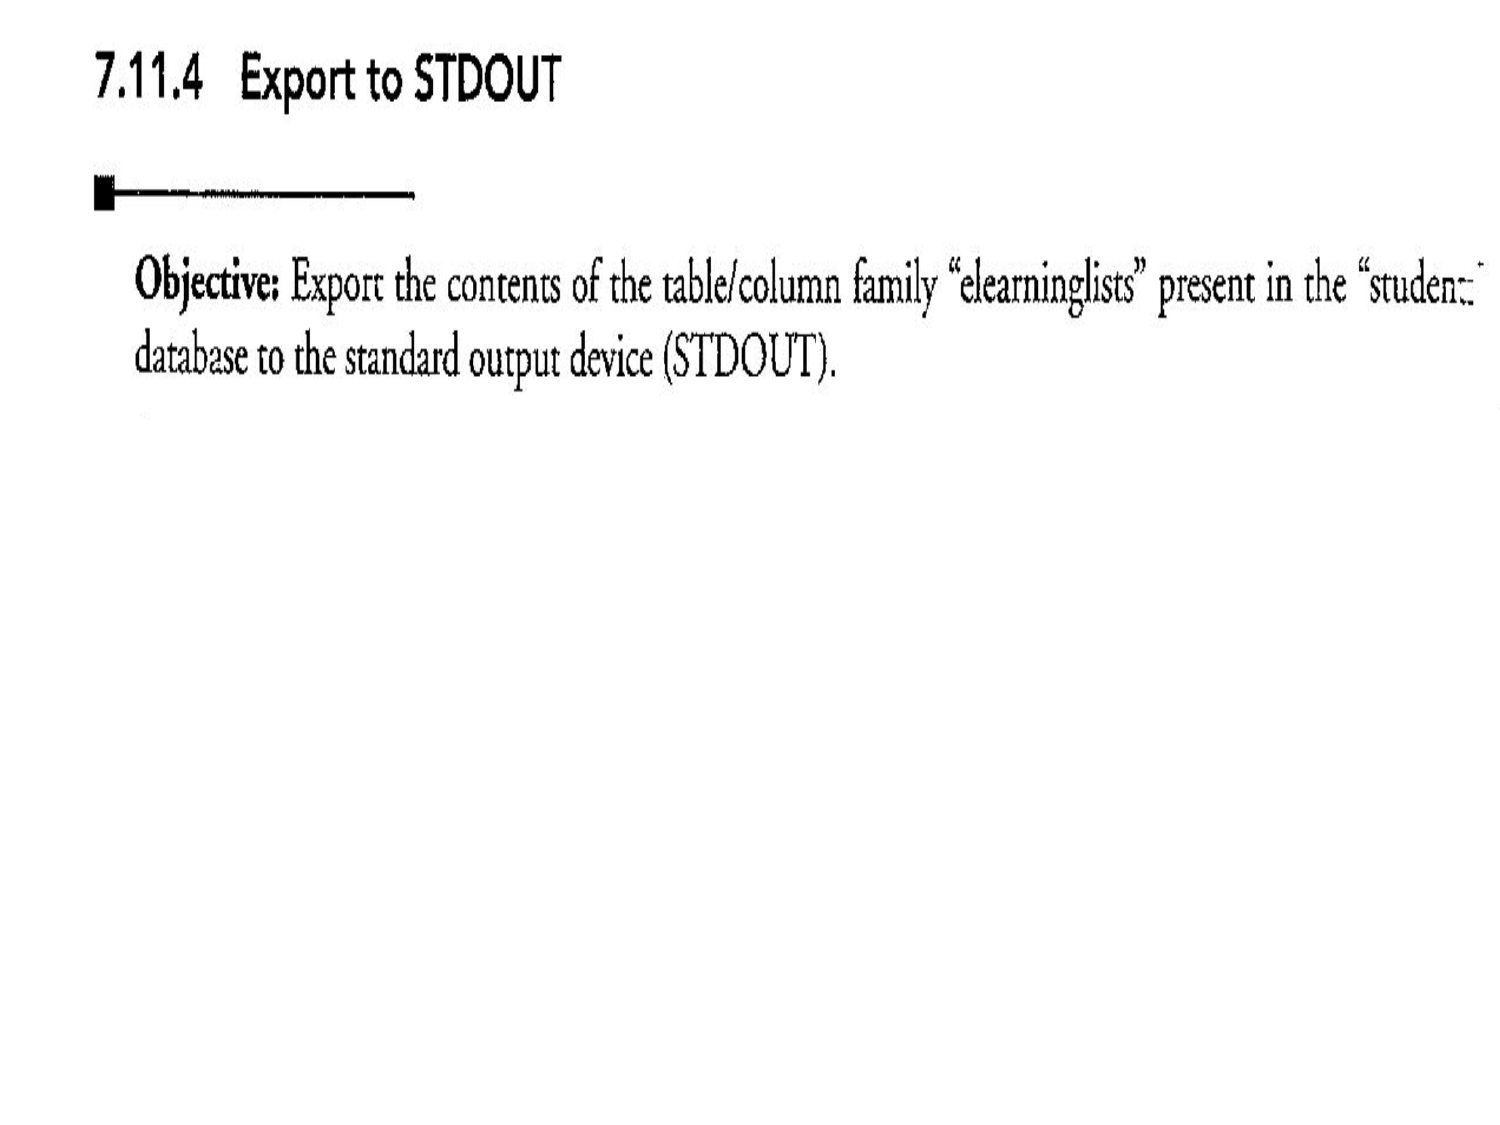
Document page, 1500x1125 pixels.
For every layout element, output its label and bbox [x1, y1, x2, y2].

picture [0, 42, 1500, 421]
